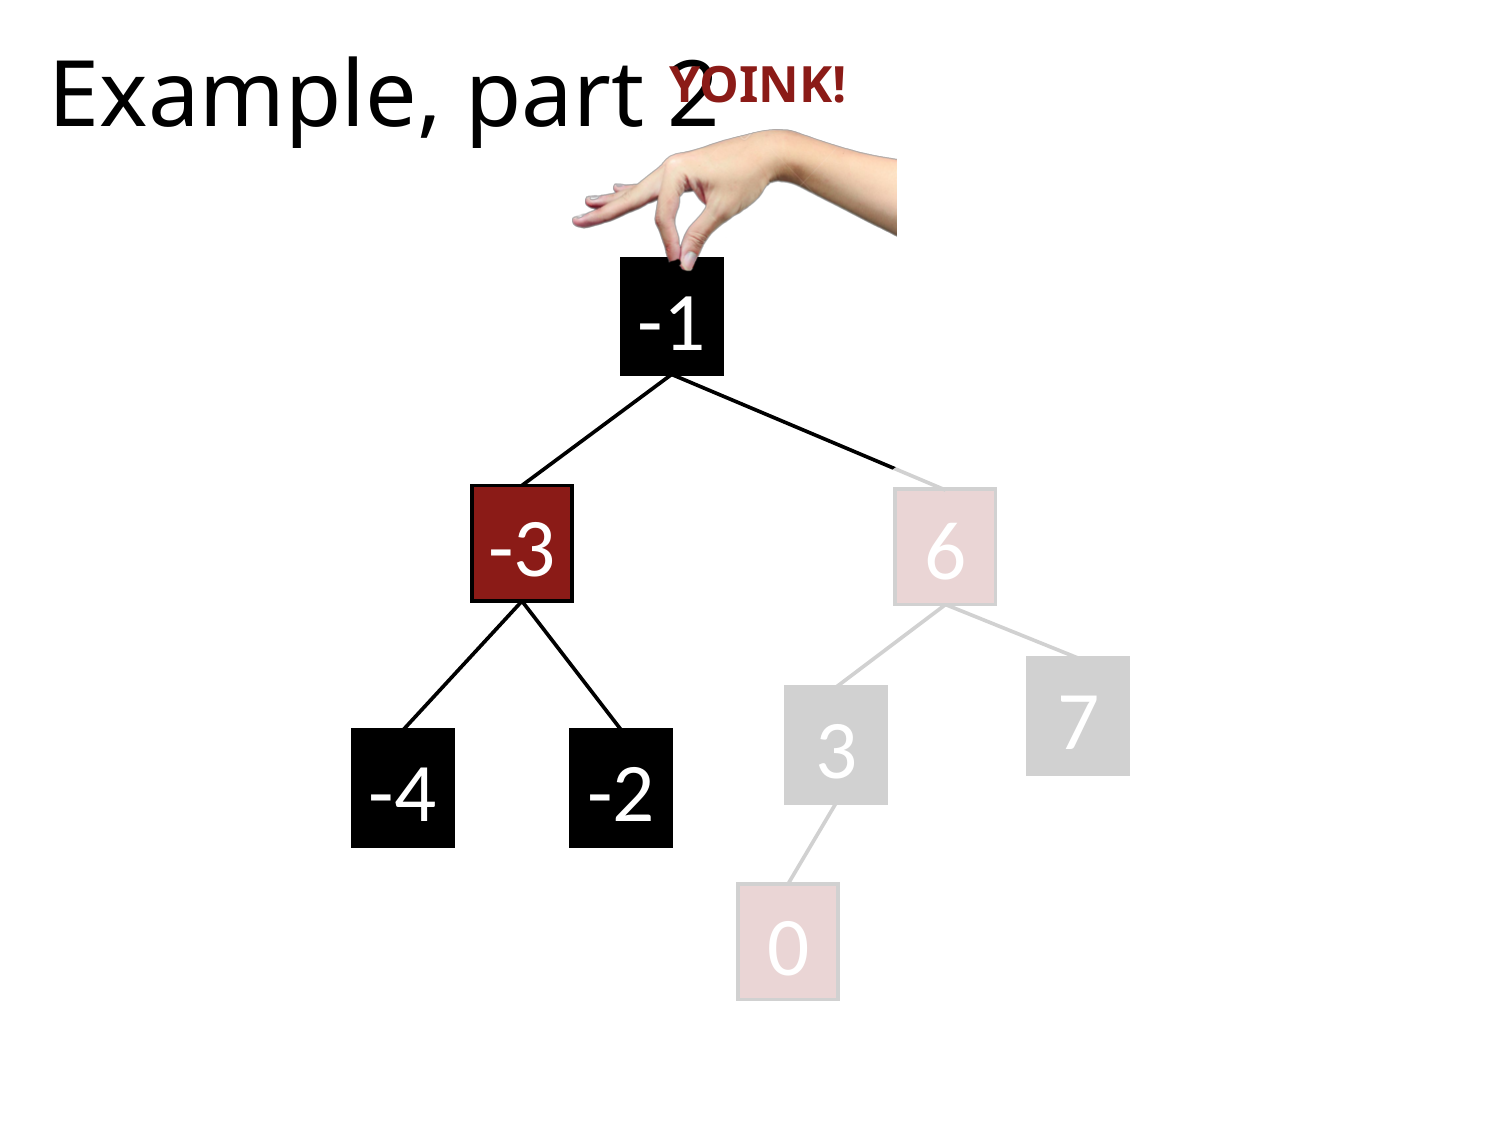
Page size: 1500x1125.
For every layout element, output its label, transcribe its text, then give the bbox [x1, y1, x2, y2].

text_box Example, part 2 [33, 0, 1328, 206]
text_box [352, 45, 1437, 1098]
